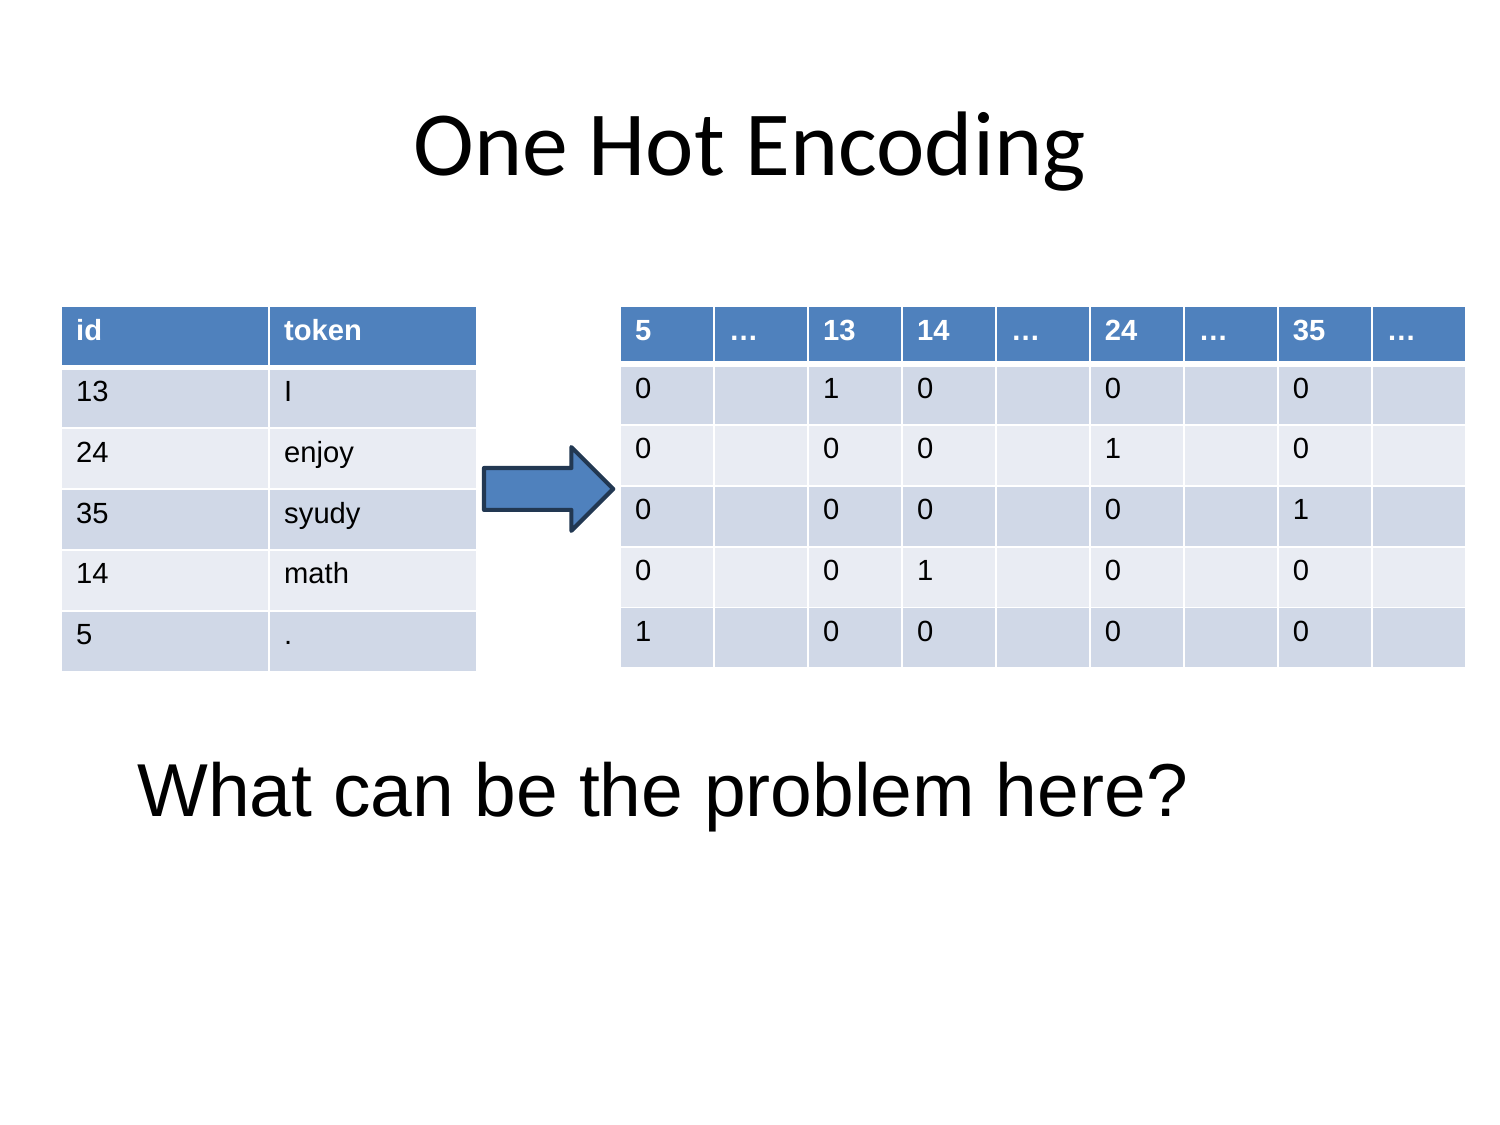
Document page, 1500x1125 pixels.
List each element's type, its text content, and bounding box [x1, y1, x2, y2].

table_cell 1 [903, 548, 995, 607]
table_cell [997, 426, 1089, 485]
table_cell 0 [903, 608, 995, 667]
table_cell 0 [903, 487, 995, 546]
table_cell 0 [621, 426, 713, 485]
table_header 5 [621, 307, 713, 361]
table_cell 0 [903, 426, 995, 485]
table_cell 1 [1091, 426, 1183, 485]
table_cell [997, 548, 1089, 607]
table_cell syudy [270, 490, 476, 549]
table_cell . [270, 612, 476, 671]
table_cell [1185, 548, 1277, 607]
table_cell [1185, 367, 1277, 424]
table_cell [997, 487, 1089, 546]
table_header … [997, 307, 1089, 361]
table_cell 0 [621, 548, 713, 607]
table_cell [1373, 367, 1465, 424]
table_cell [997, 367, 1089, 424]
table_cell [715, 367, 807, 424]
table_header … [1185, 307, 1277, 361]
table_cell [1185, 426, 1277, 485]
table_cell [1185, 608, 1277, 667]
table_cell [715, 548, 807, 607]
table_cell 0 [1279, 548, 1371, 607]
table_cell [997, 608, 1089, 667]
table_cell [1185, 487, 1277, 546]
table_header 24 [1091, 307, 1183, 361]
table_cell 0 [809, 608, 901, 667]
table_cell 0 [809, 426, 901, 485]
table_cell [1373, 608, 1465, 667]
table_header id [62, 307, 268, 365]
table_cell 0 [1091, 608, 1183, 667]
table_header 14 [903, 307, 995, 361]
table_cell [715, 487, 807, 546]
table_cell [715, 426, 807, 485]
table_cell enjoy [270, 429, 476, 488]
table_cell 0 [621, 487, 713, 546]
table_cell 0 [903, 367, 995, 424]
table_cell 0 [1279, 426, 1371, 485]
table_header 13 [809, 307, 901, 361]
table_cell 0 [1091, 548, 1183, 607]
table_cell 0 [1279, 367, 1371, 424]
table_header … [1373, 307, 1465, 361]
text_box [481, 445, 616, 533]
table_cell [715, 608, 807, 667]
table_cell 0 [1091, 487, 1183, 546]
table_header 35 [1279, 307, 1371, 361]
table_cell 0 [1091, 367, 1183, 424]
table_header … [715, 307, 807, 361]
table_cell 0 [809, 487, 901, 546]
table_cell [1373, 426, 1465, 485]
title One Hot Encoding [75, 45, 1425, 233]
table_cell 0 [1279, 608, 1371, 667]
table_cell 1 [621, 608, 713, 667]
table_cell 24 [62, 429, 268, 488]
table_cell 1 [1279, 487, 1371, 546]
table_cell 5 [62, 612, 268, 671]
table_cell 1 [809, 367, 901, 424]
table_cell [1373, 487, 1465, 546]
table_cell 0 [621, 367, 713, 424]
table_header token [270, 307, 476, 365]
table_cell math [270, 551, 476, 610]
table_cell 35 [62, 490, 268, 549]
table_cell 13 [62, 370, 268, 427]
table_cell 0 [809, 548, 901, 607]
table_cell [1373, 548, 1465, 607]
text_box What can be the problem here? [122, 734, 1387, 930]
table_cell 14 [62, 551, 268, 610]
table_cell I [270, 370, 476, 427]
